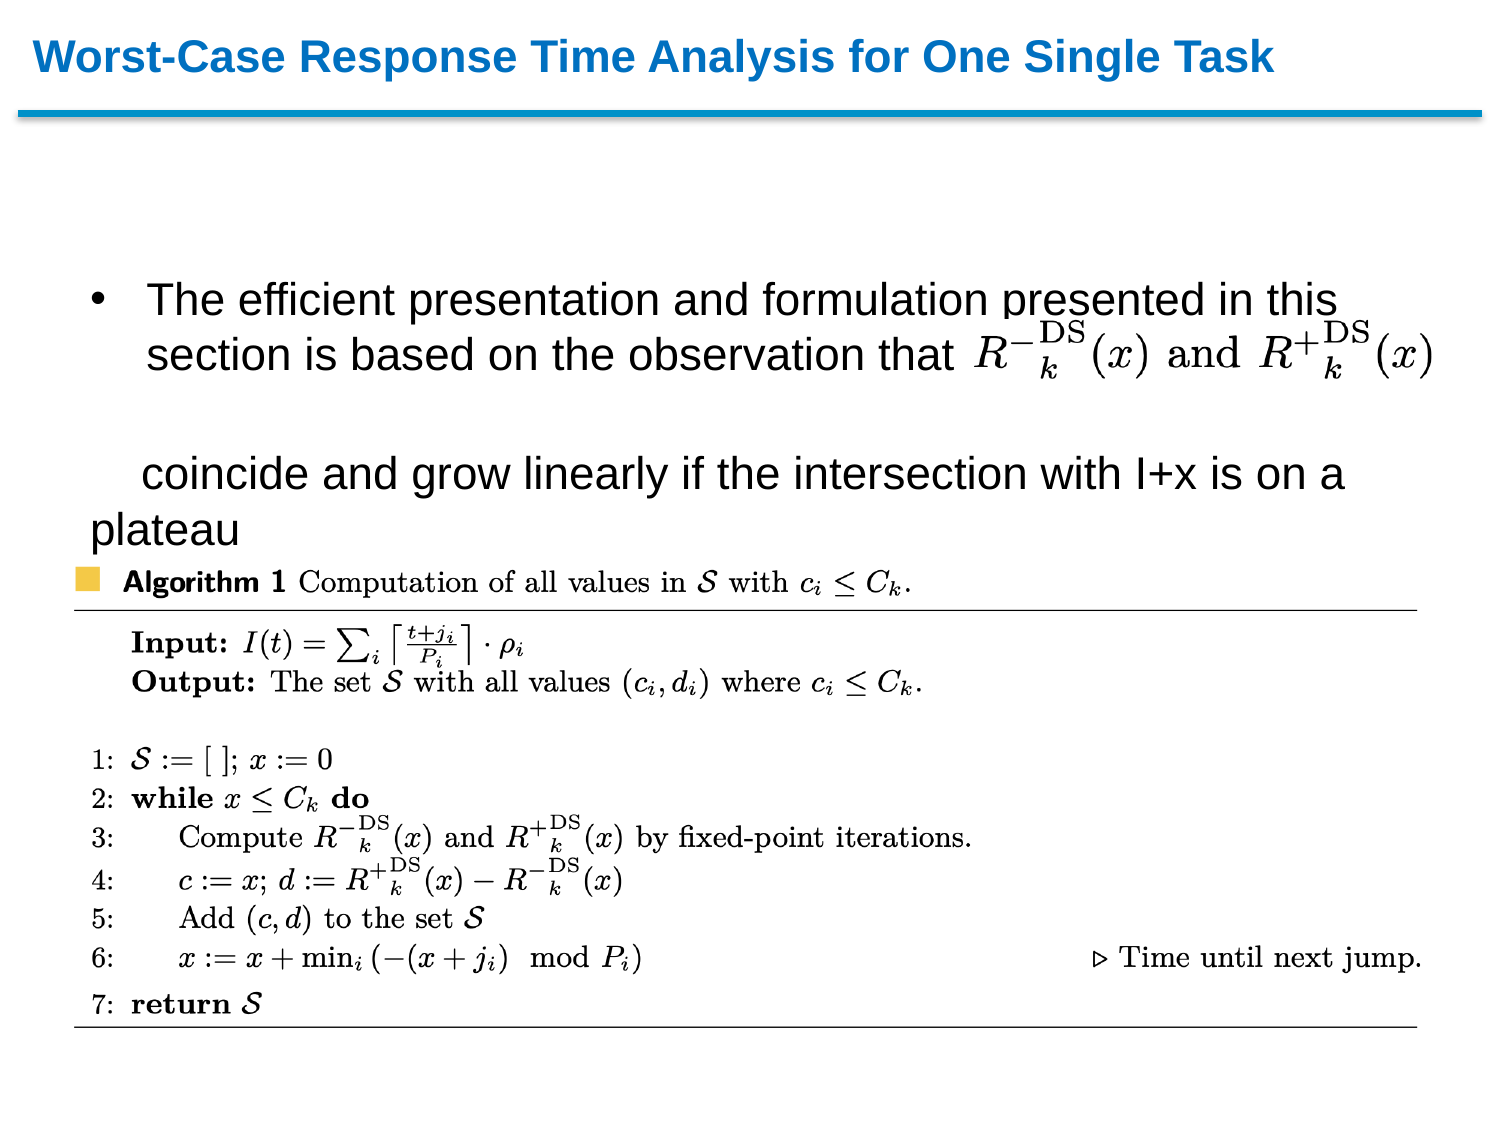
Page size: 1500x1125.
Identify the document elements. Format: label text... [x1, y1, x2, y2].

title Worst-Case Response Time Analysis for One Single Task [17, 19, 1385, 114]
picture [965, 319, 1442, 386]
picture [61, 562, 1425, 1035]
list The efficient presentation and formulation presented in this section is based on the observation that coincide and grow linearly if the intersection with I+x is on a plateau [75, 262, 1411, 560]
